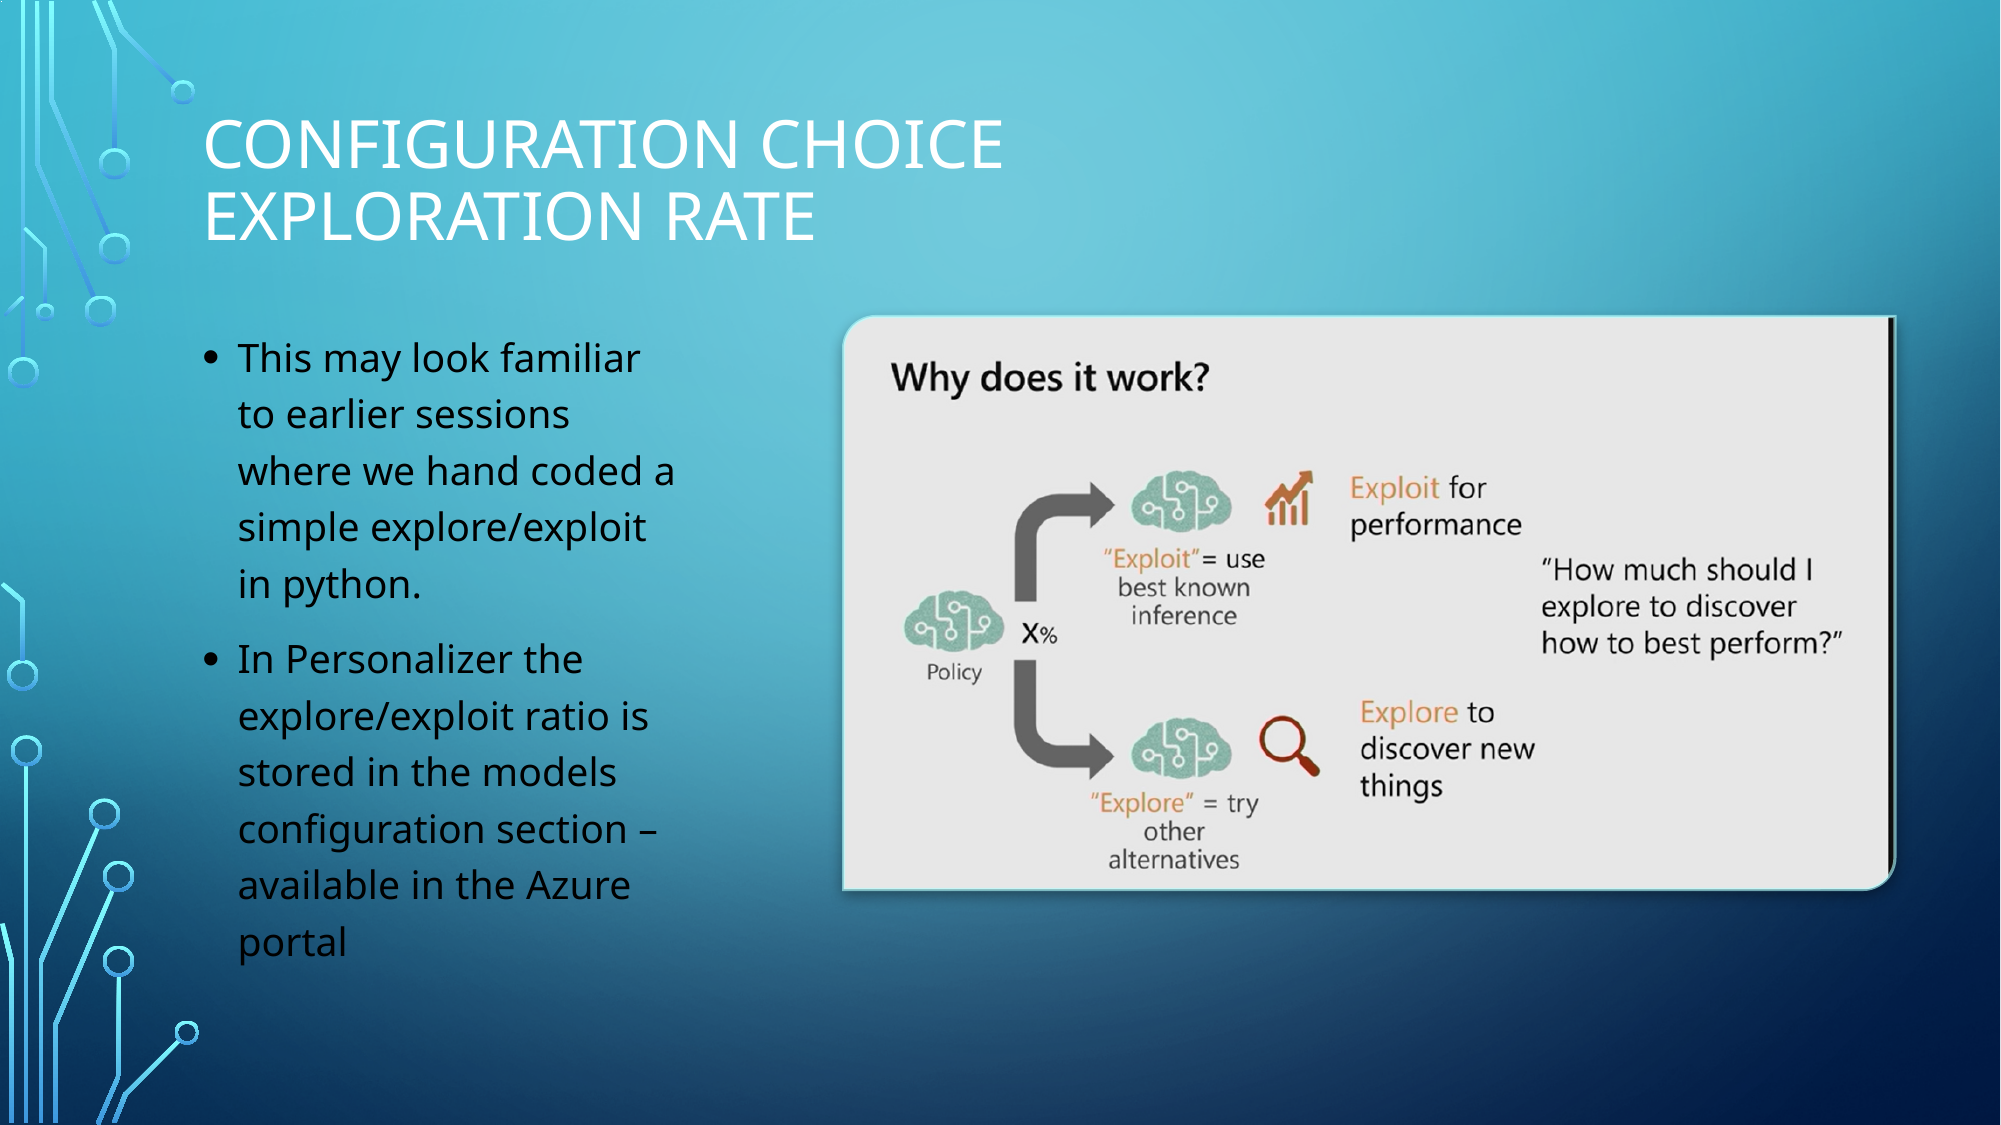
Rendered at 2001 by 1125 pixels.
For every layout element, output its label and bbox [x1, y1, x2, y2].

picture [201, 0, 2000, 1125]
text_box [0, 0, 201, 1125]
